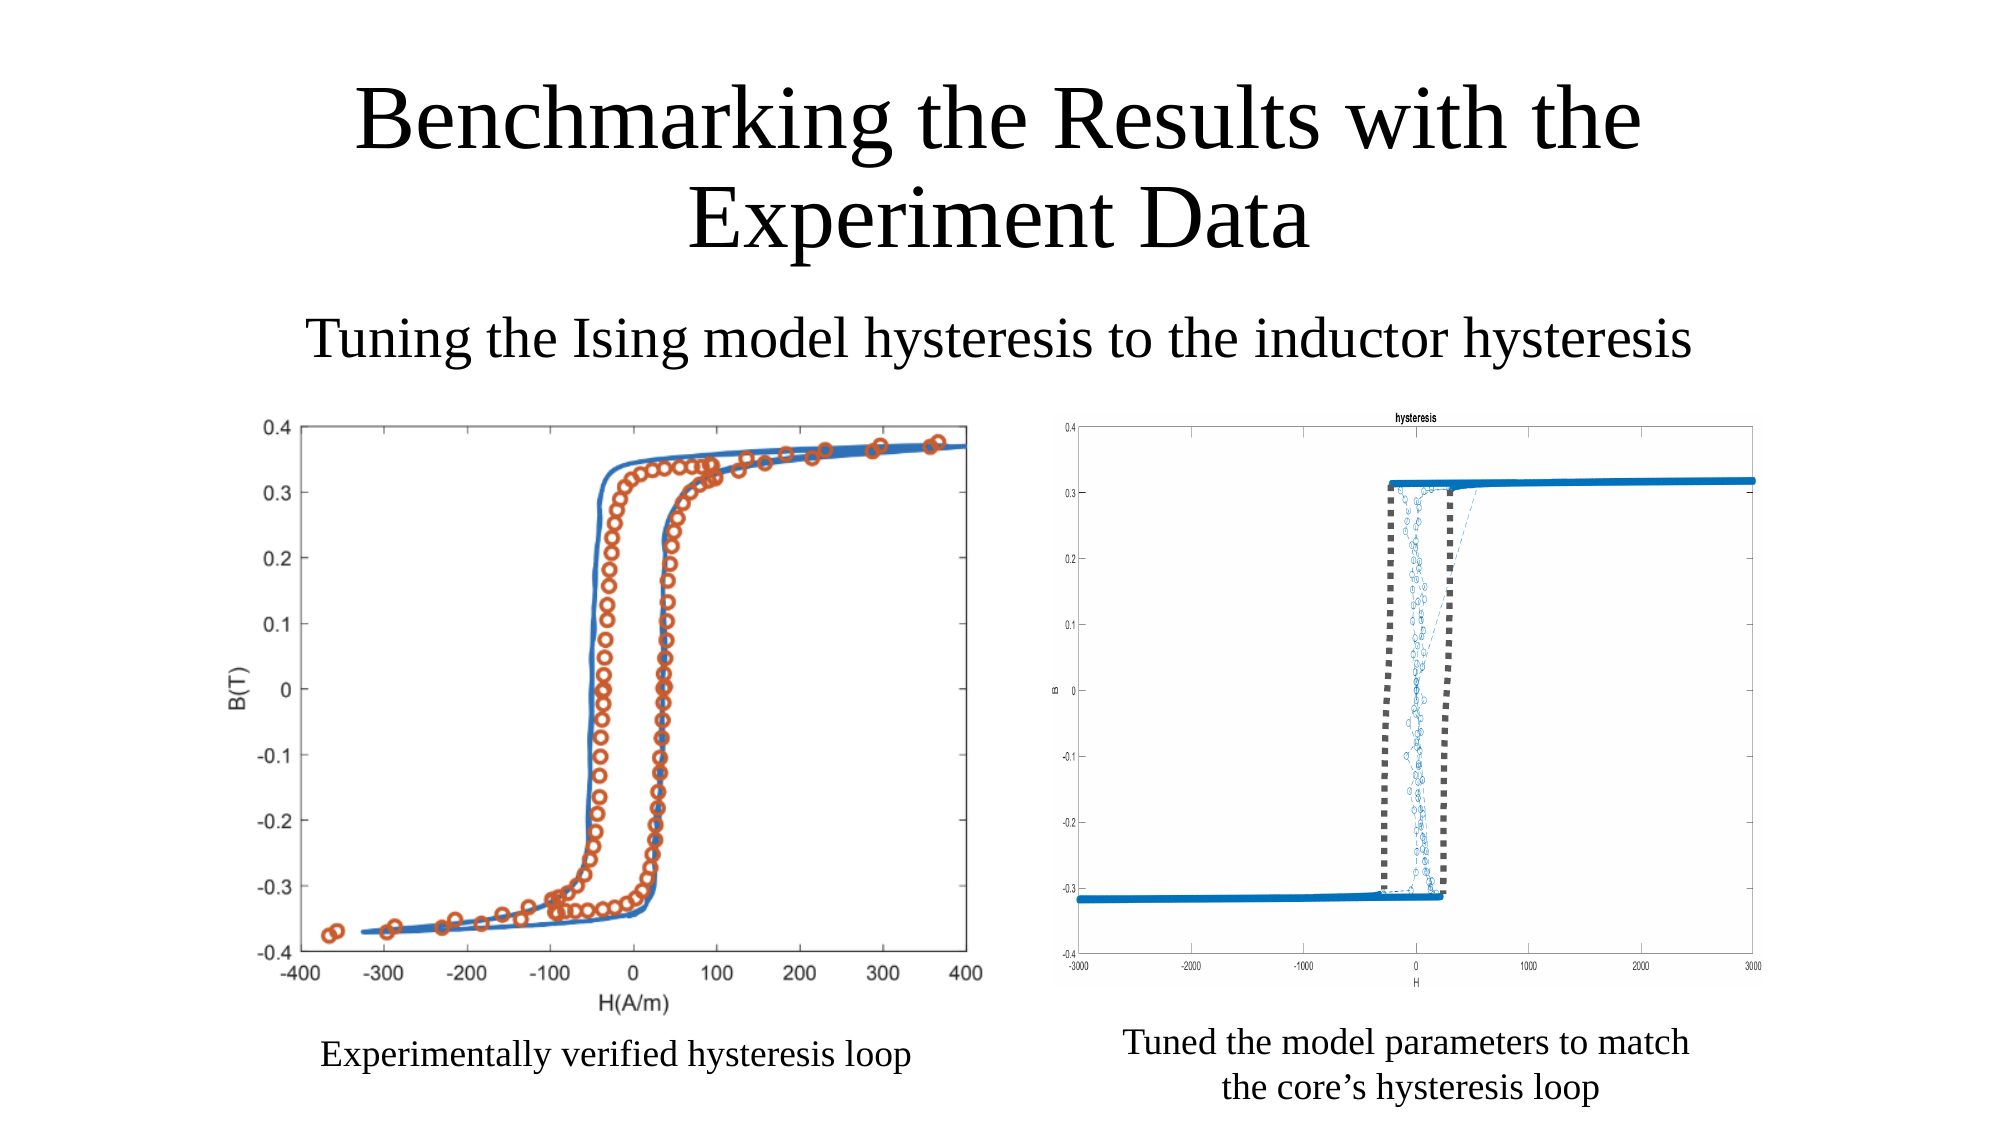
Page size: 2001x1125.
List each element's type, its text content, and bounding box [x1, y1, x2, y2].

picture [201, 408, 1031, 1036]
text_box Experimentally verified hysteresis loop [305, 1036, 928, 1082]
picture [1050, 411, 1762, 988]
title Benchmarking the Results with the Experiment Data [137, 59, 1863, 278]
list Tuning the Ising model hysteresis to the inductor hysteresis [137, 299, 1863, 1014]
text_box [1185, 683, 1590, 691]
text_box Tuned the model parameters to match the core’s hysteresis loop [1107, 1009, 1706, 1115]
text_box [1244, 688, 1649, 696]
